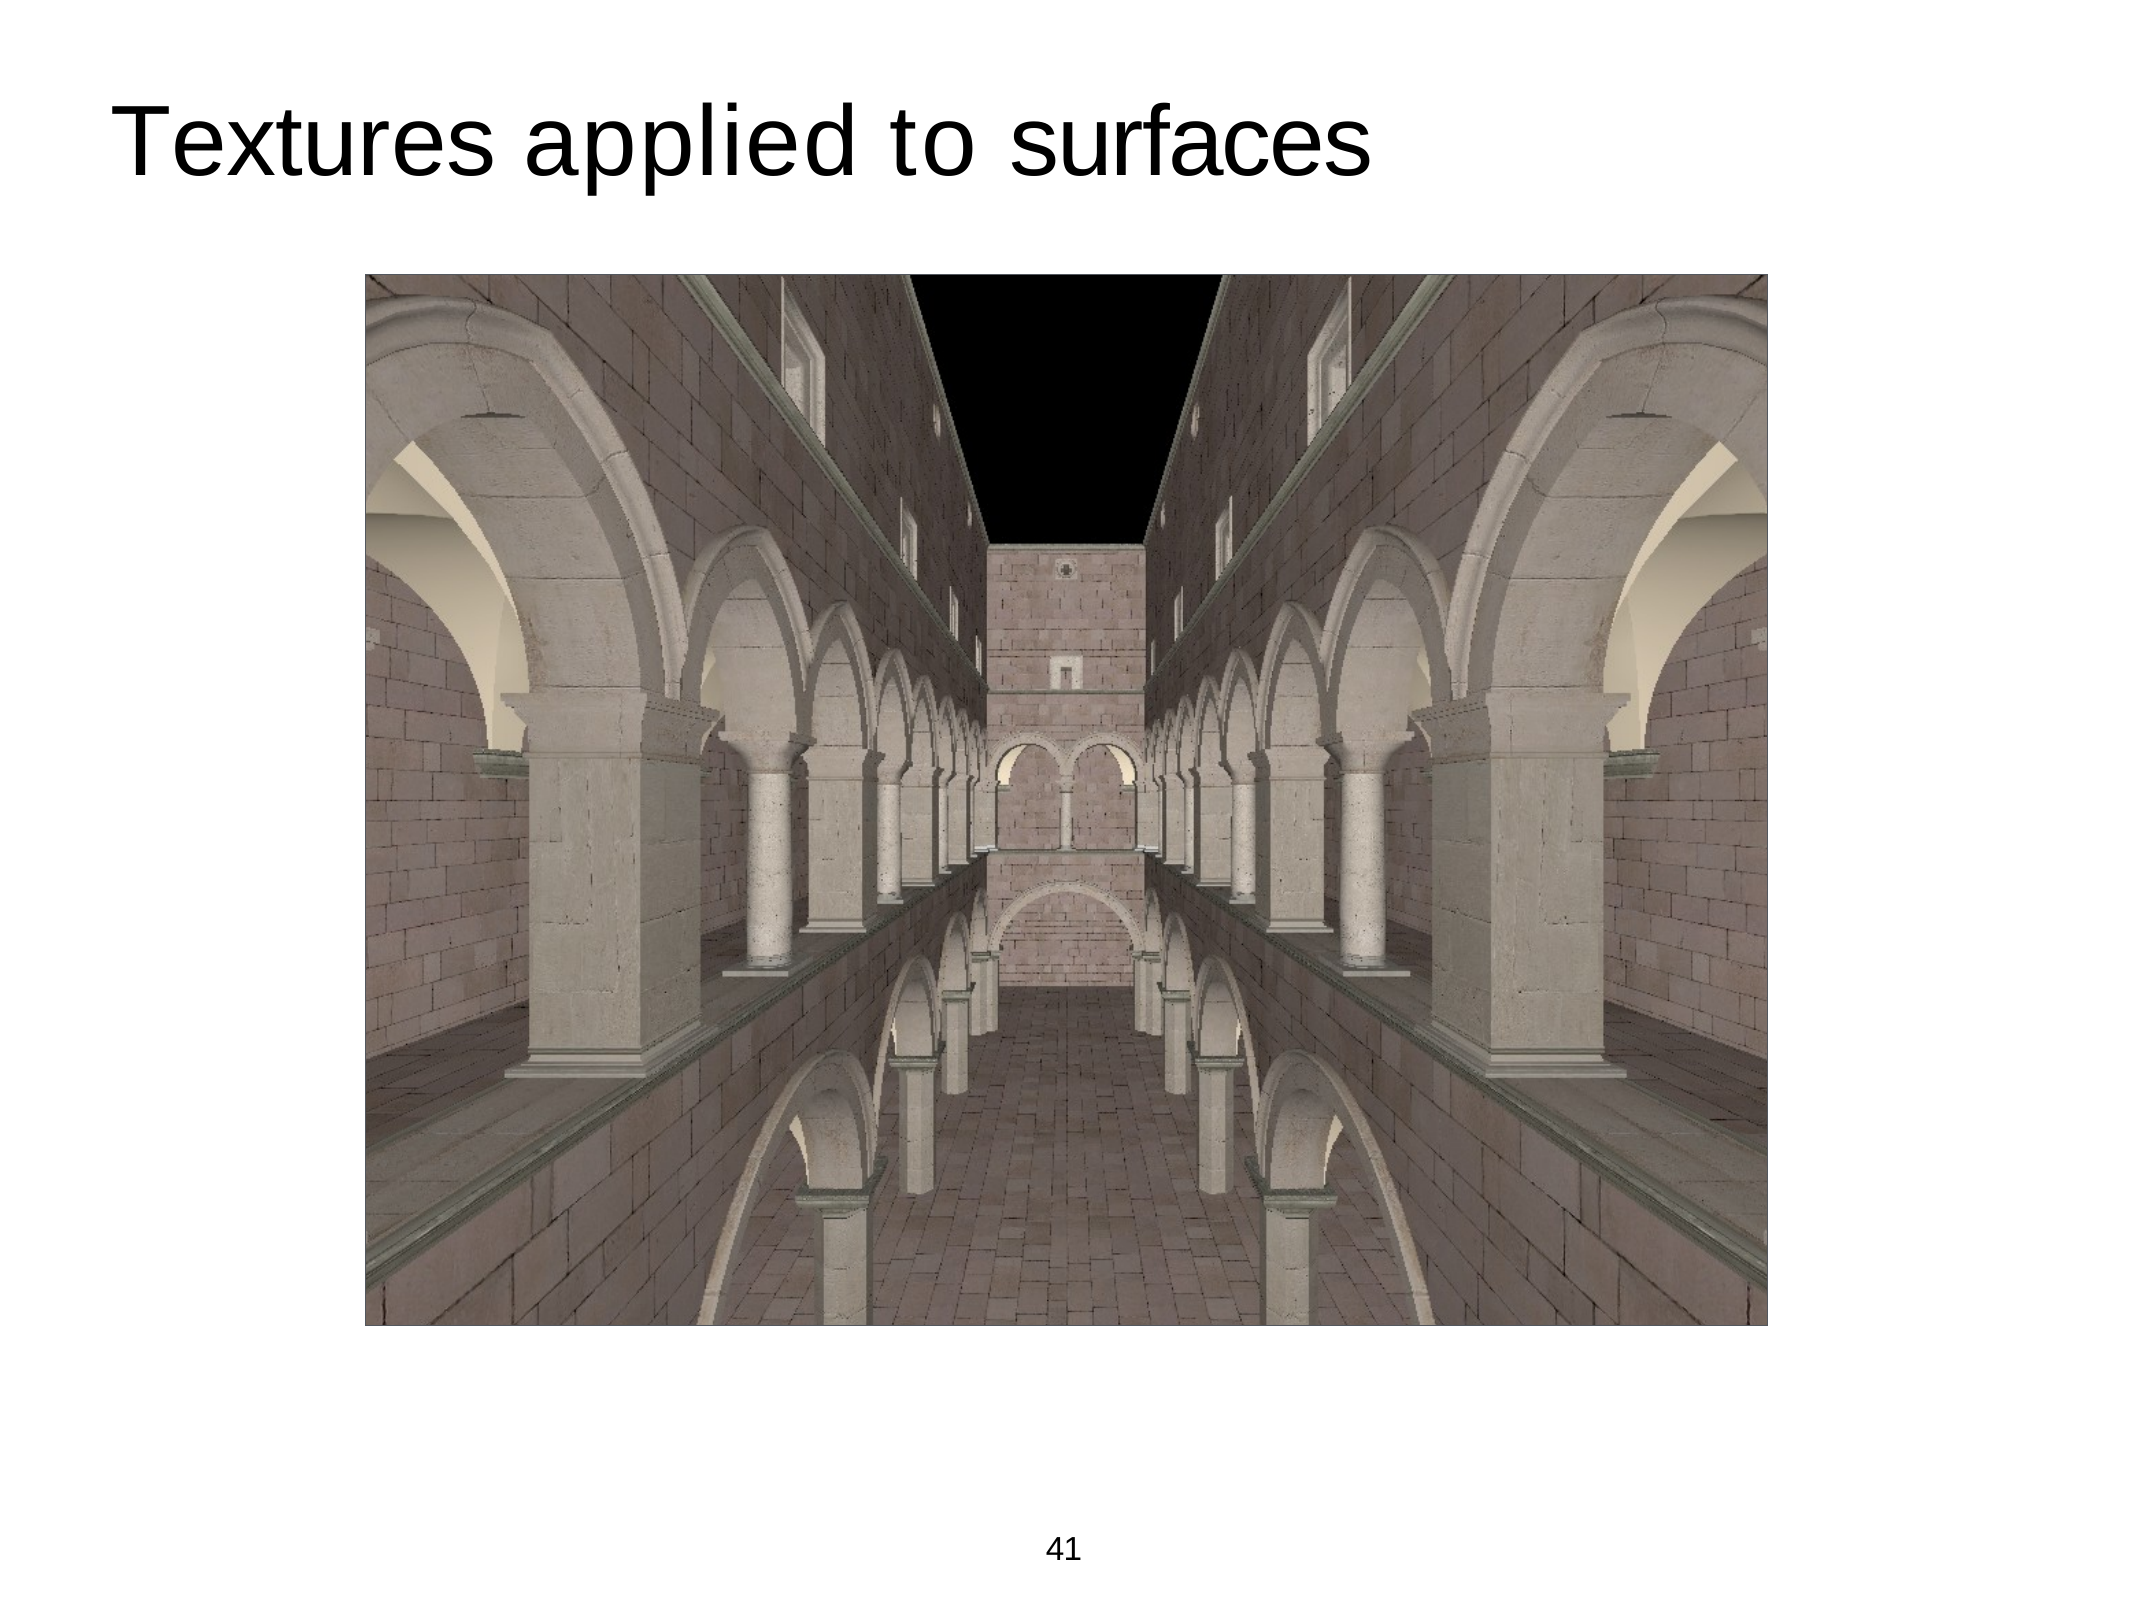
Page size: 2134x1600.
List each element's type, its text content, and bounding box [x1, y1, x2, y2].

title Textures applied to surfaces [108, 73, 2020, 343]
slide_number 41 [1039, 1526, 1094, 1600]
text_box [365, 273, 1769, 1327]
